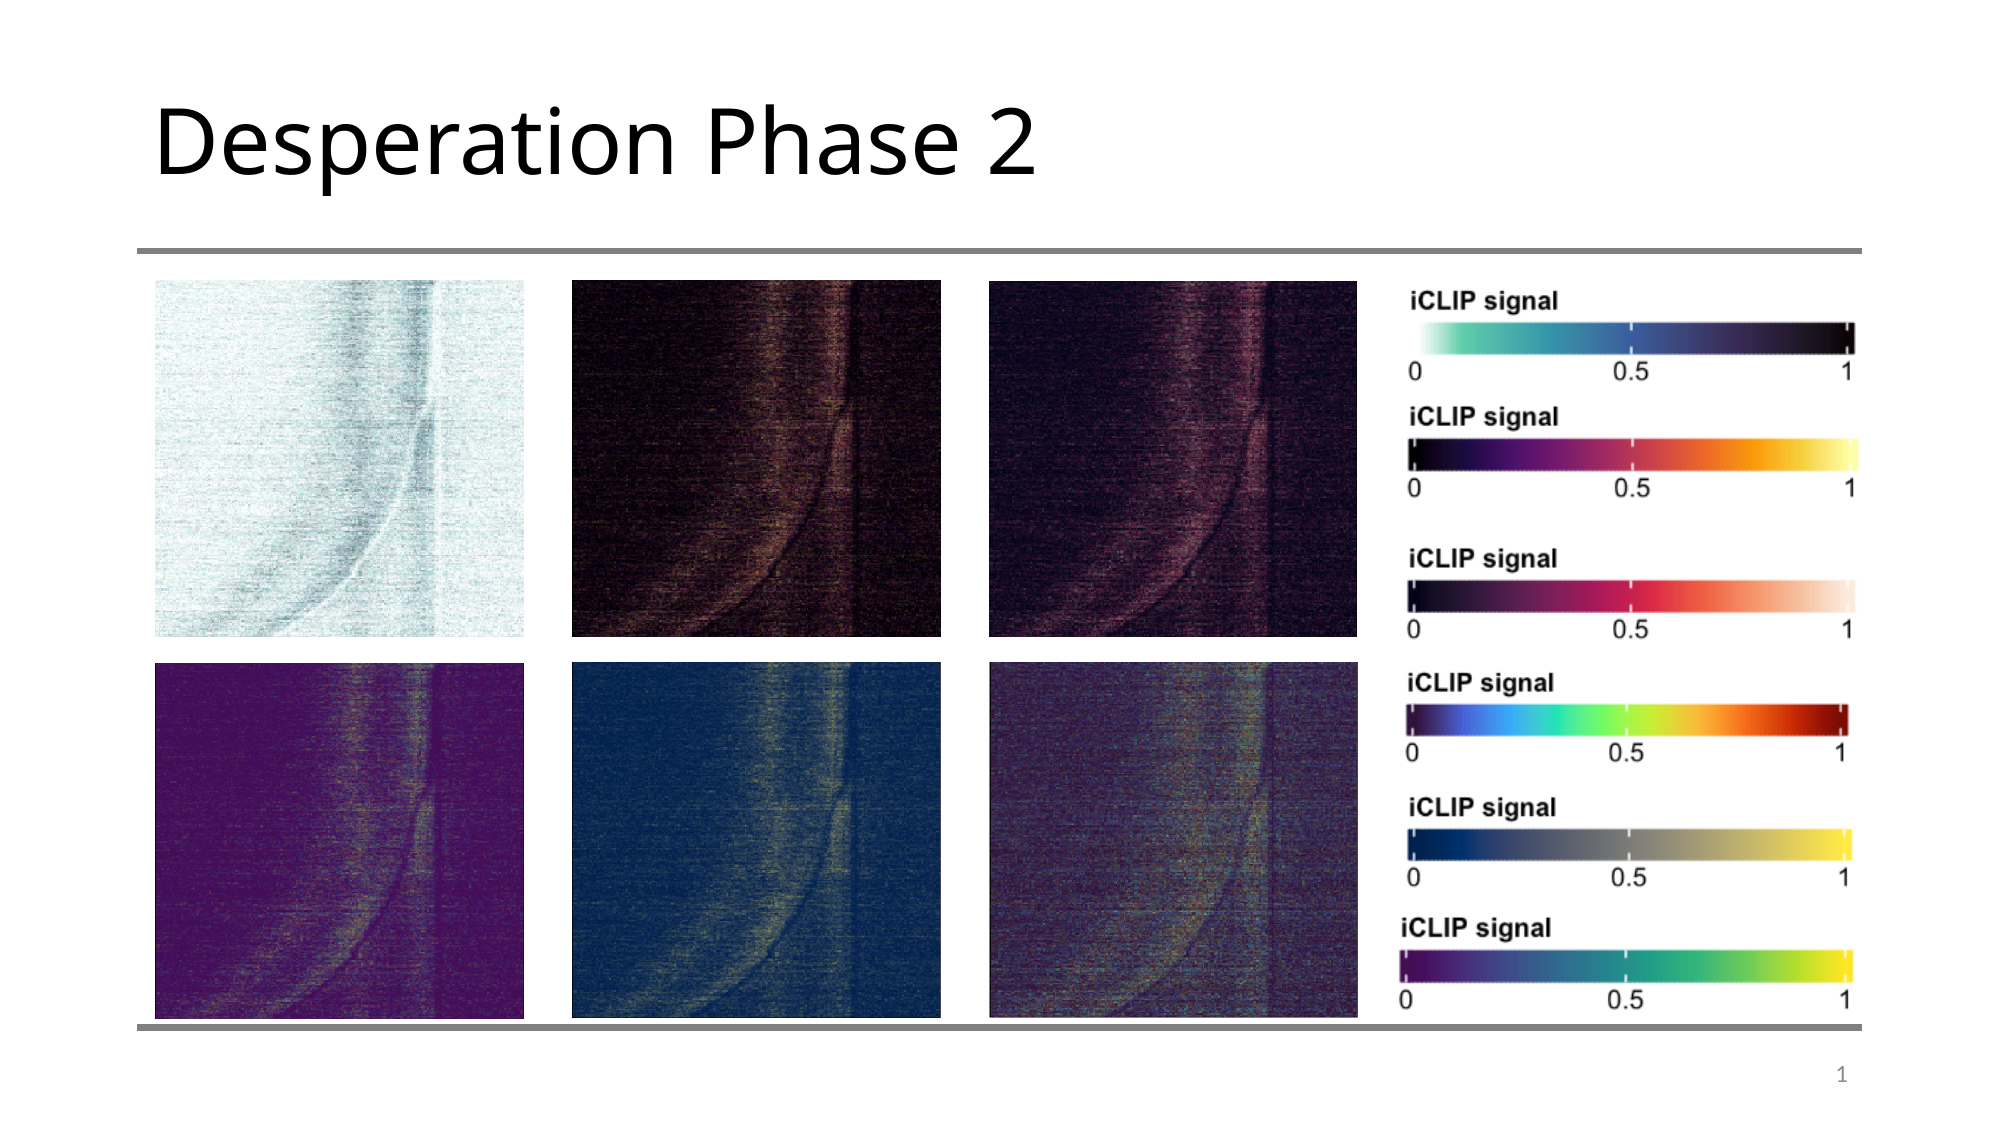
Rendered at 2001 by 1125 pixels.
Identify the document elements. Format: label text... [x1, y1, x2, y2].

picture [1403, 540, 1865, 654]
picture [989, 662, 1358, 1019]
picture [1403, 789, 1863, 896]
title Desperation Phase 2 [137, 59, 1863, 231]
picture [989, 281, 1357, 637]
picture [572, 662, 941, 1019]
picture [155, 663, 524, 1019]
picture [572, 280, 941, 637]
picture [155, 280, 524, 637]
picture [1403, 281, 1863, 393]
picture [1403, 666, 1865, 777]
slide_number 1 [1820, 1042, 1863, 1103]
picture [1405, 398, 1865, 504]
picture [1392, 906, 1863, 1019]
